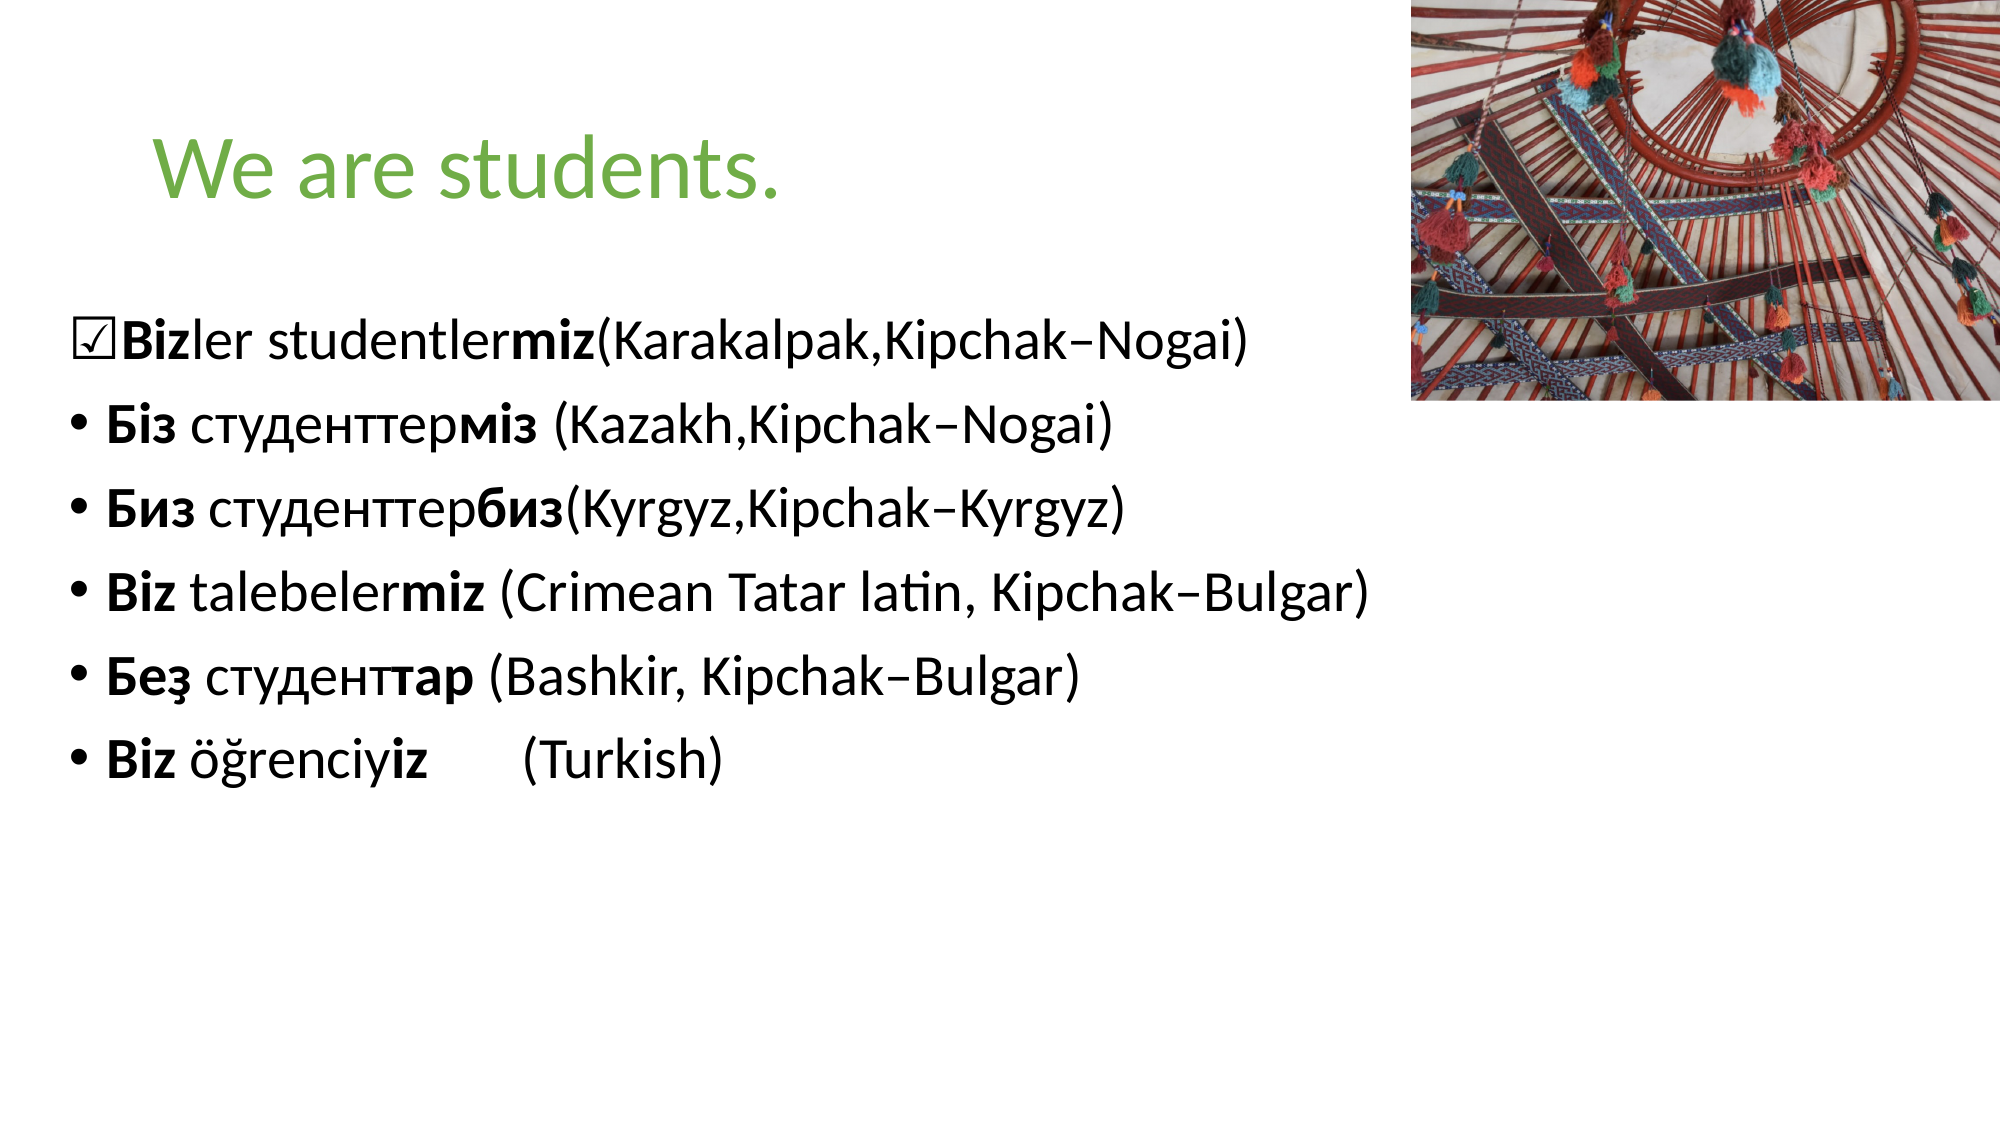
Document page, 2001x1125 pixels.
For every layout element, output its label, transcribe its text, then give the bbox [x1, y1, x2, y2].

list ☑︎Bizler studentlermiz(Karakalpak,Kipchak–Nogai) Біз студенттерміз (Kazakh,Kipchak–Nogai) Биз студенттербиз(Kyrgyz,Kipchak–Kyrgyz) Biz talebelermiz (Crimean Tatar latin, Kipchak–Bulgar) Беҙ студенттар (Bashkir, Kipchak–Bulgar) Biz öğrenciyiz (Turkish) [53, 302, 1437, 1016]
title We are students. [137, 59, 1411, 278]
picture [1411, 0, 2000, 401]
